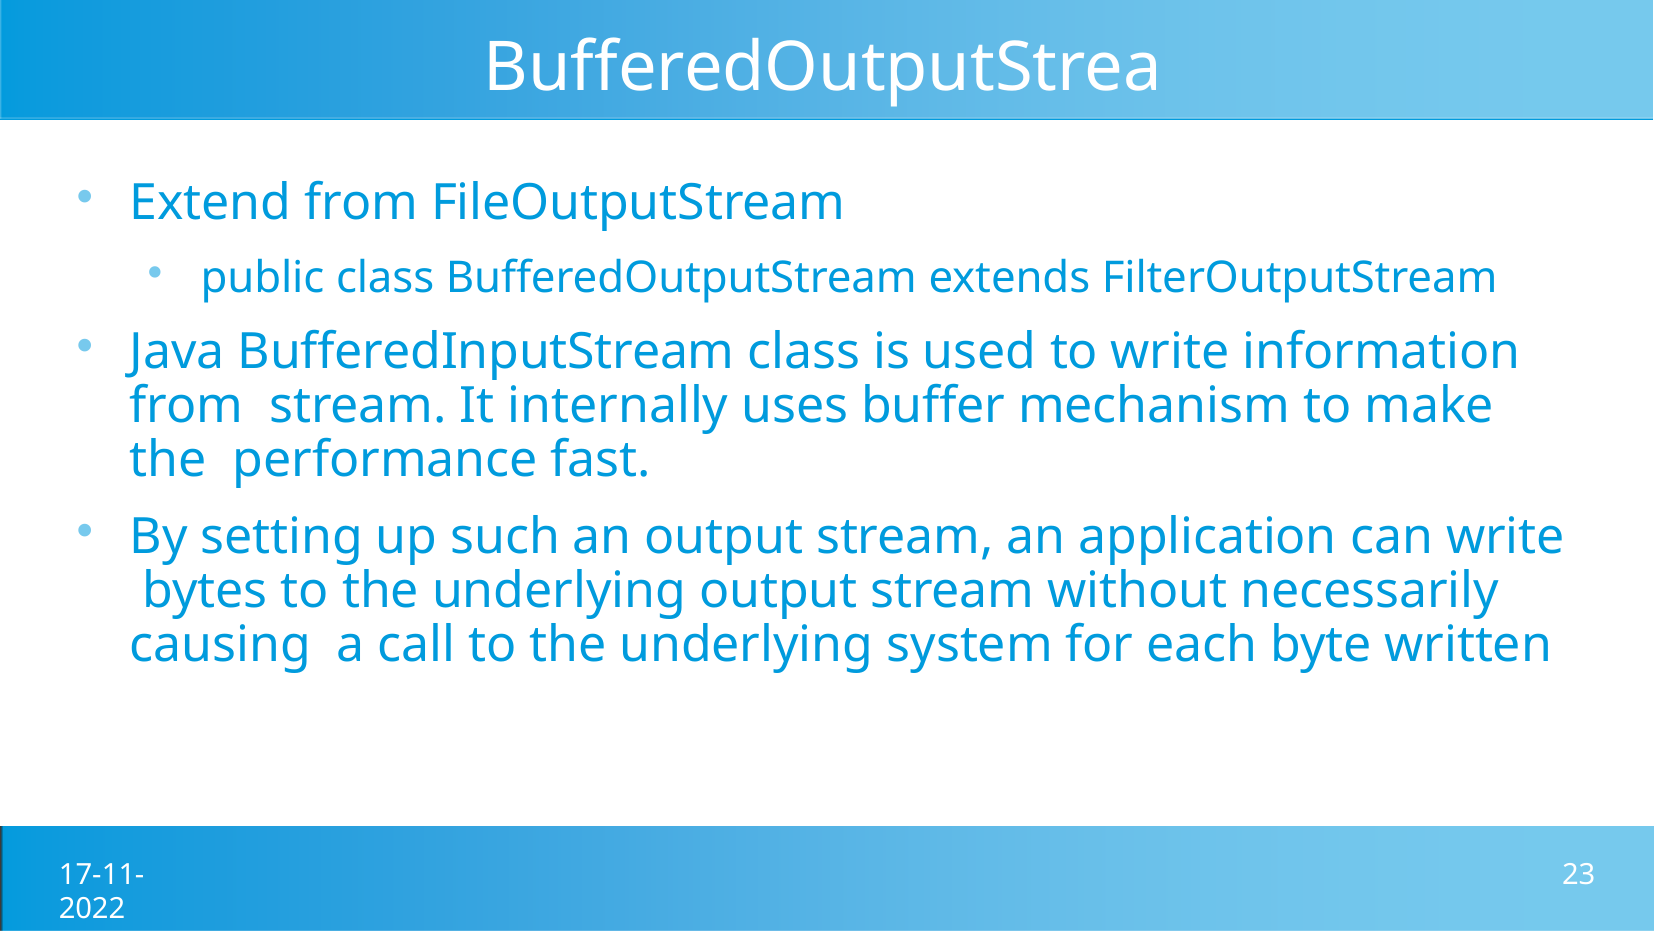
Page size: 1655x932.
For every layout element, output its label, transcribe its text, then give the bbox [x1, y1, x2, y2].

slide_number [56, 856, 208, 932]
slide_number 23 [1555, 856, 1601, 932]
picture [95, 826, 1654, 931]
picture [93, 0, 1653, 118]
text_box Extend from FileOutputStream public class BufferedOutputStream extends FilterOutputStream Java BufferedInputStream class is used to write information from stream. It internally uses buffer mechanism to make the performance fast. By setting up such an output stream, an application can write bytes to the underlying output stream without necessarily causing a call to the underlying system for each byte written [74, 146, 1577, 672]
title BufferedOutputStream [481, 19, 1172, 146]
